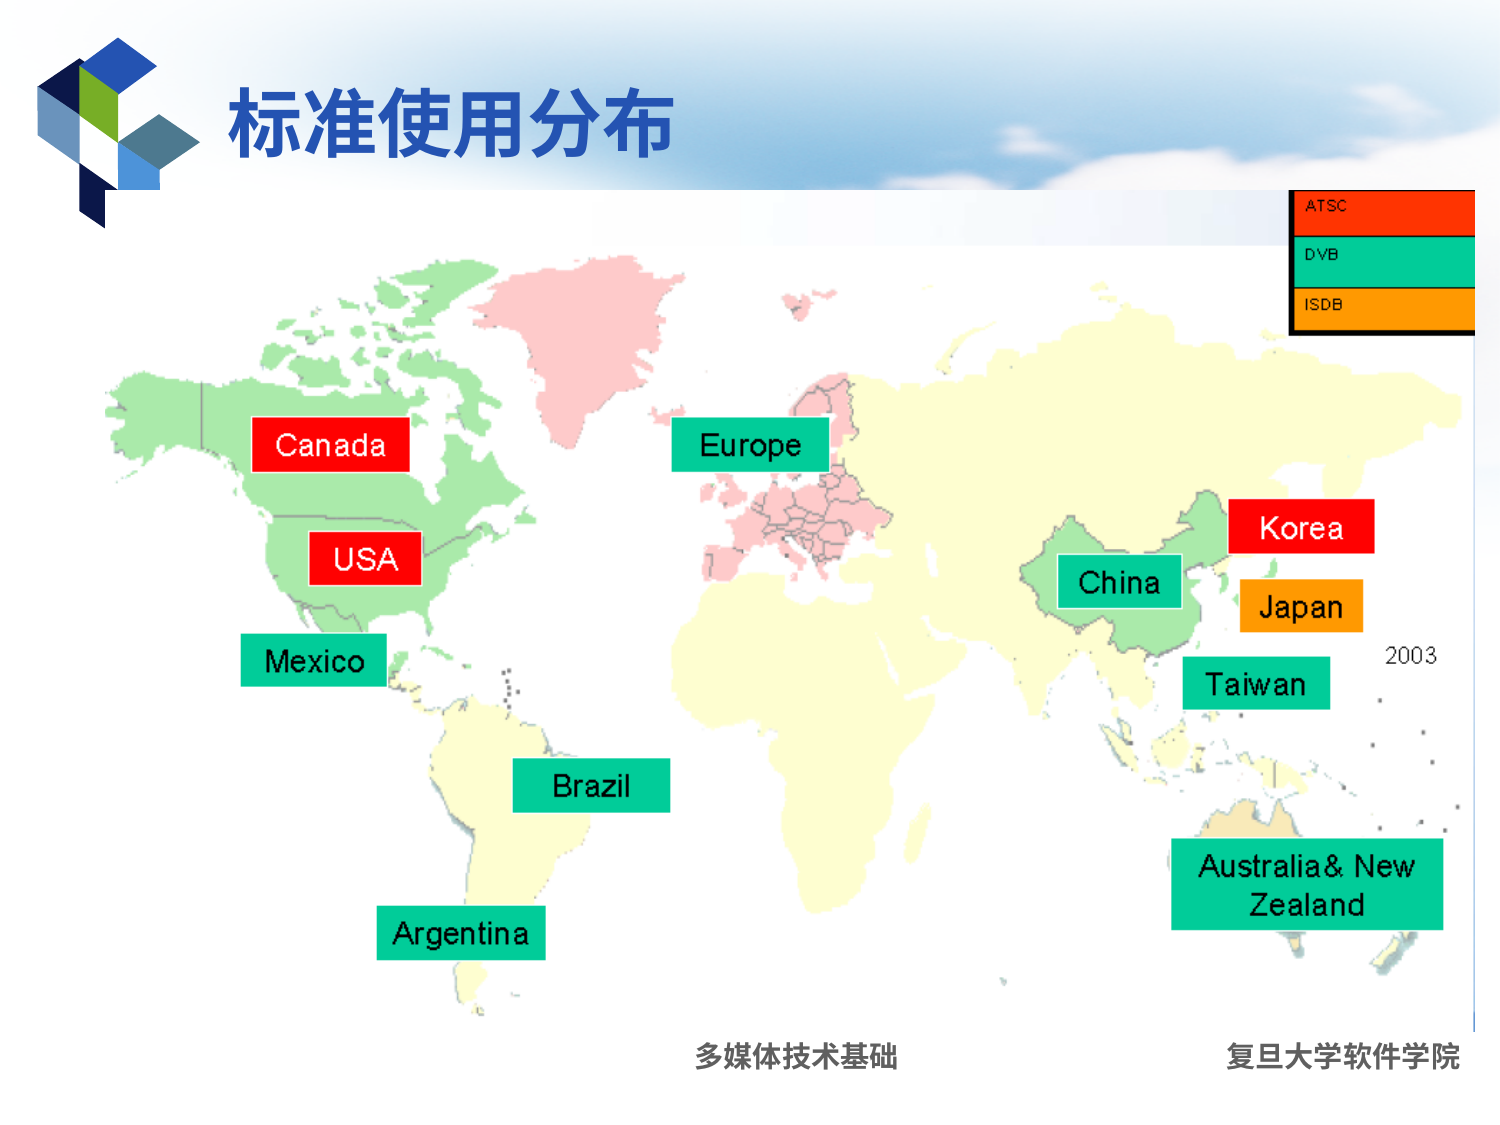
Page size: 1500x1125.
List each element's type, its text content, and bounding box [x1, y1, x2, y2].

title 标准使用分布 [212, 74, 1376, 168]
slide_number 多媒体技术基础 [563, 1041, 915, 1088]
picture [0, 0, 1500, 1032]
